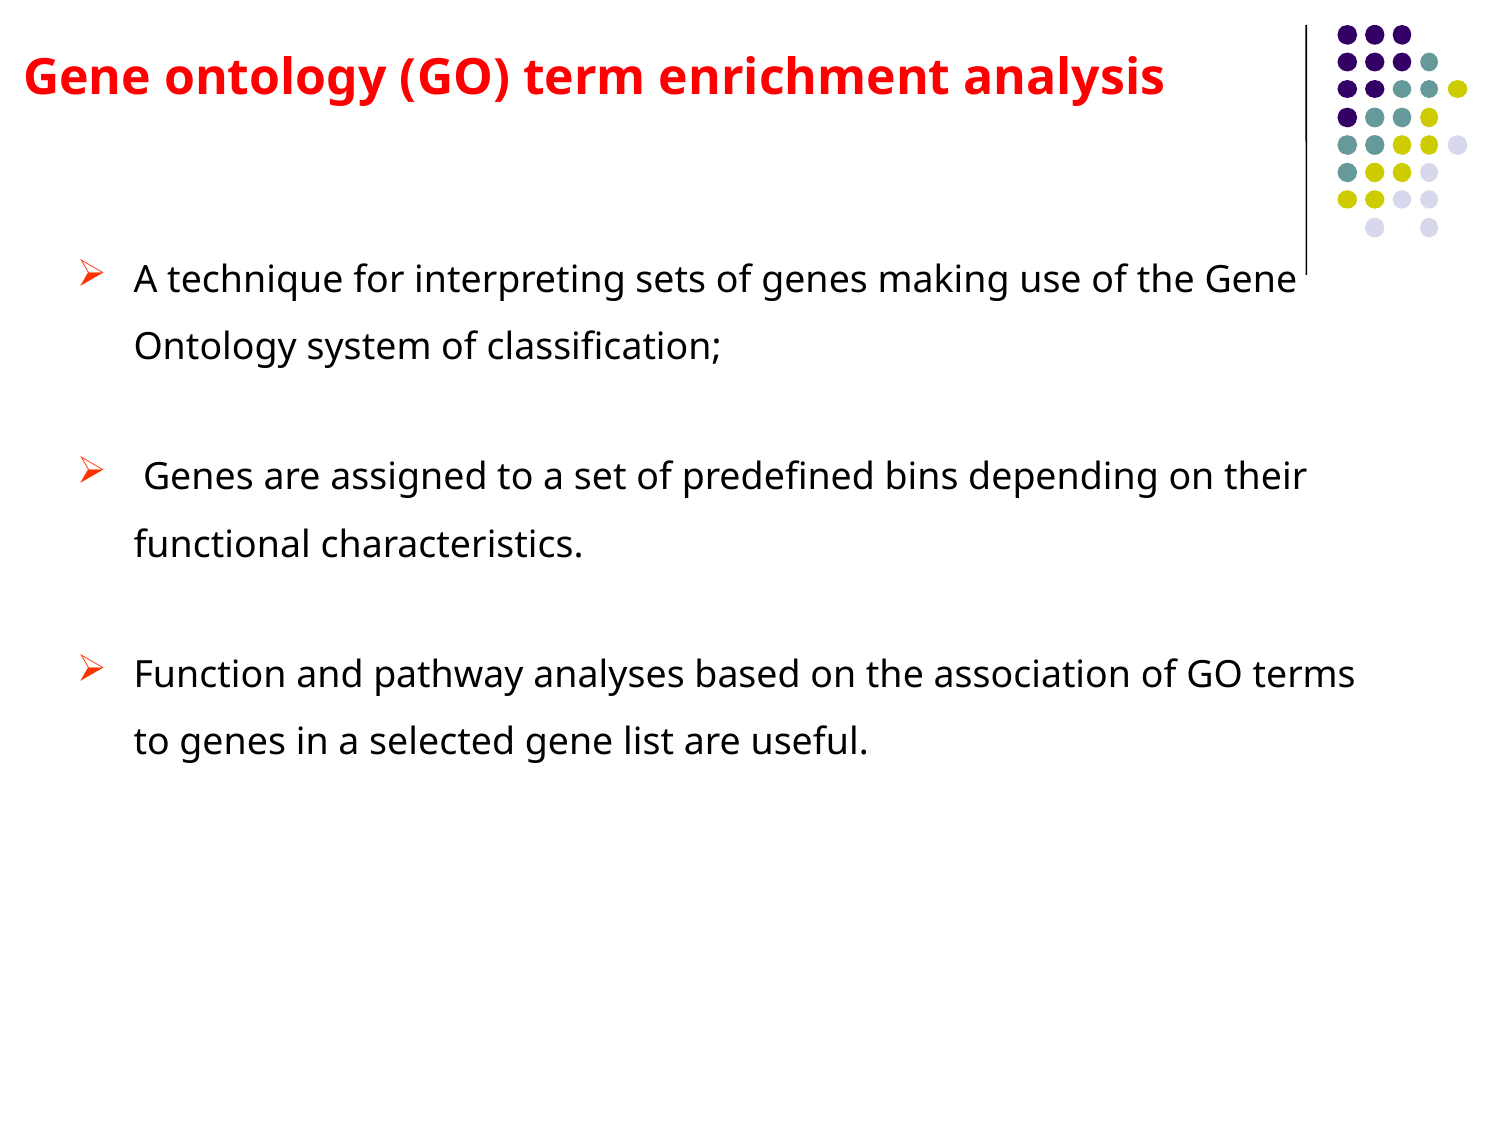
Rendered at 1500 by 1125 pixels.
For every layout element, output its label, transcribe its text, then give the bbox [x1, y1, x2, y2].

text_box Gene ontology (GO) term enrichment analysis [8, 37, 1286, 113]
text_box A technique for interpreting sets of genes making use of the Gene Ontology system of classification; Genes are assigned to a set of predefined bins depending on their functional characteristics. Function and pathway analyses based on the association of GO terms to genes in a selected gene list are useful. [62, 224, 1413, 770]
